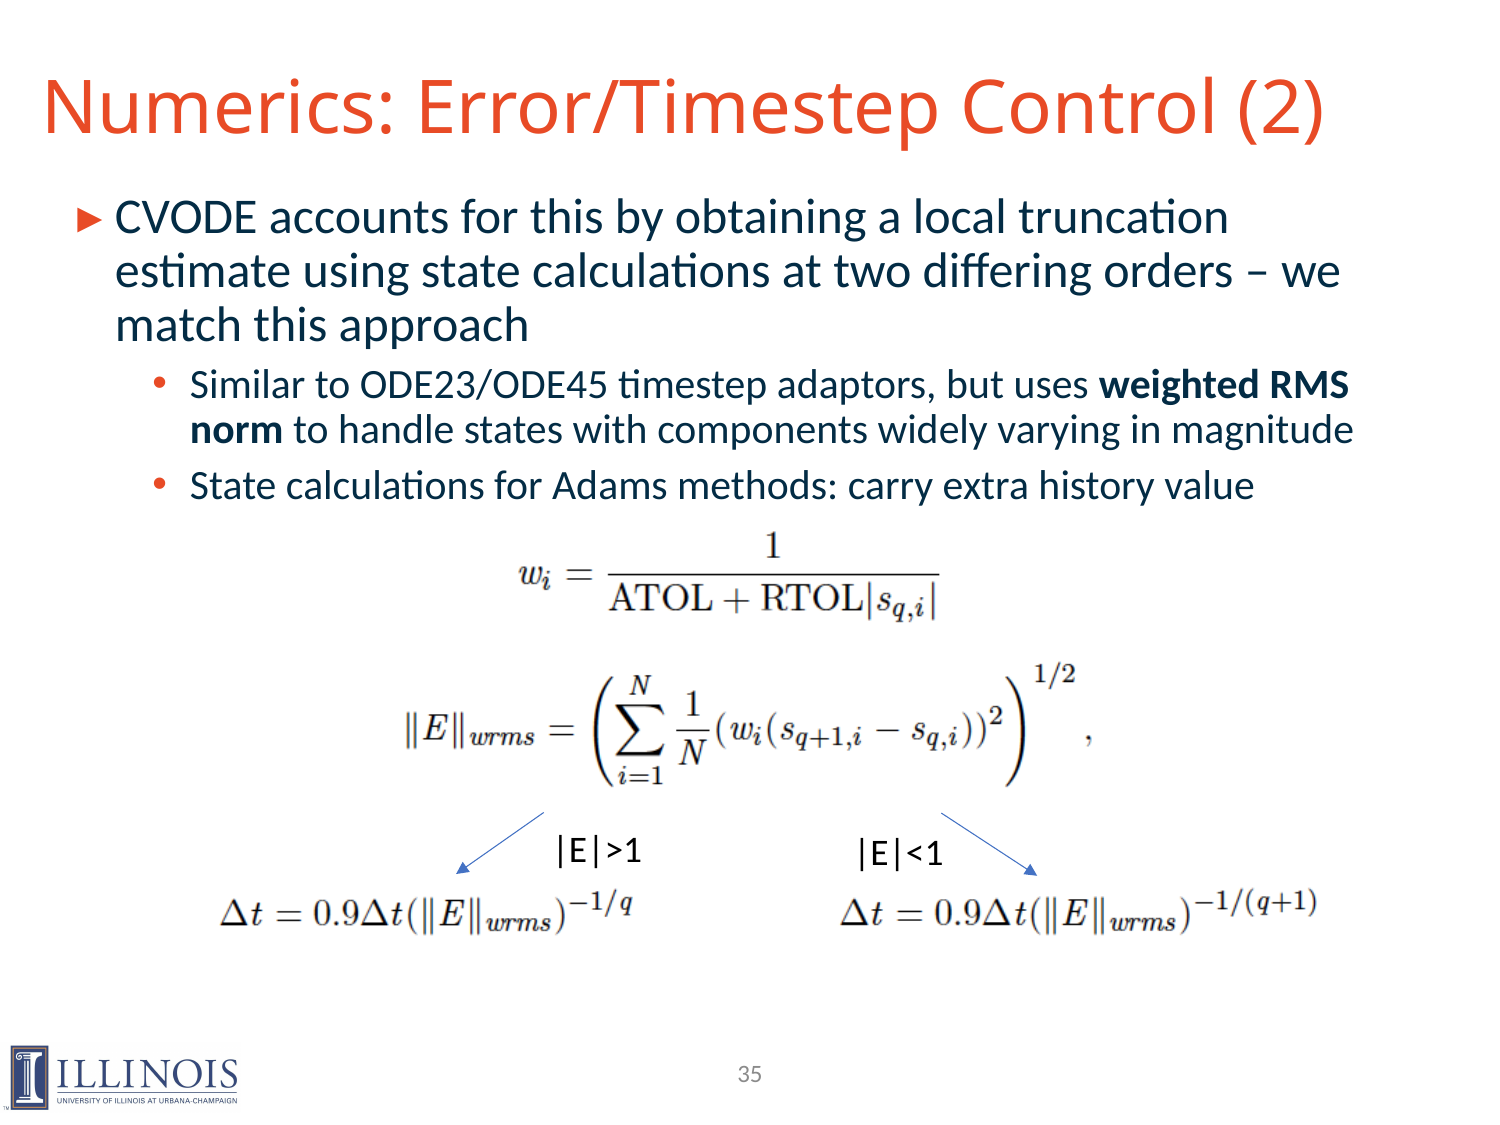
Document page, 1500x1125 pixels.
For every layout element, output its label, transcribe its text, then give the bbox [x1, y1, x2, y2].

text_box |E|>1 [544, 817, 672, 878]
title Numerics: Error/Timestep Control (2) [26, 36, 1438, 183]
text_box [941, 812, 1038, 876]
picture [503, 520, 967, 634]
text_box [455, 812, 544, 874]
picture [0, 1042, 241, 1113]
picture [214, 873, 644, 944]
picture [393, 646, 1107, 797]
slide_number 35 [718, 1042, 782, 1103]
text_box CVODE accounts for this by obtaining a local truncation estimate using state calculations at two differing orders – we match this approach Similar to ODE23/ODE45 timestep adaptors, but uses weighted RMS norm to handle states with components widely varying in magnitude State calculations for Adams methods: carry extra history value [62, 182, 1407, 1016]
picture [835, 875, 1328, 944]
text_box |E|<1 [838, 820, 941, 875]
